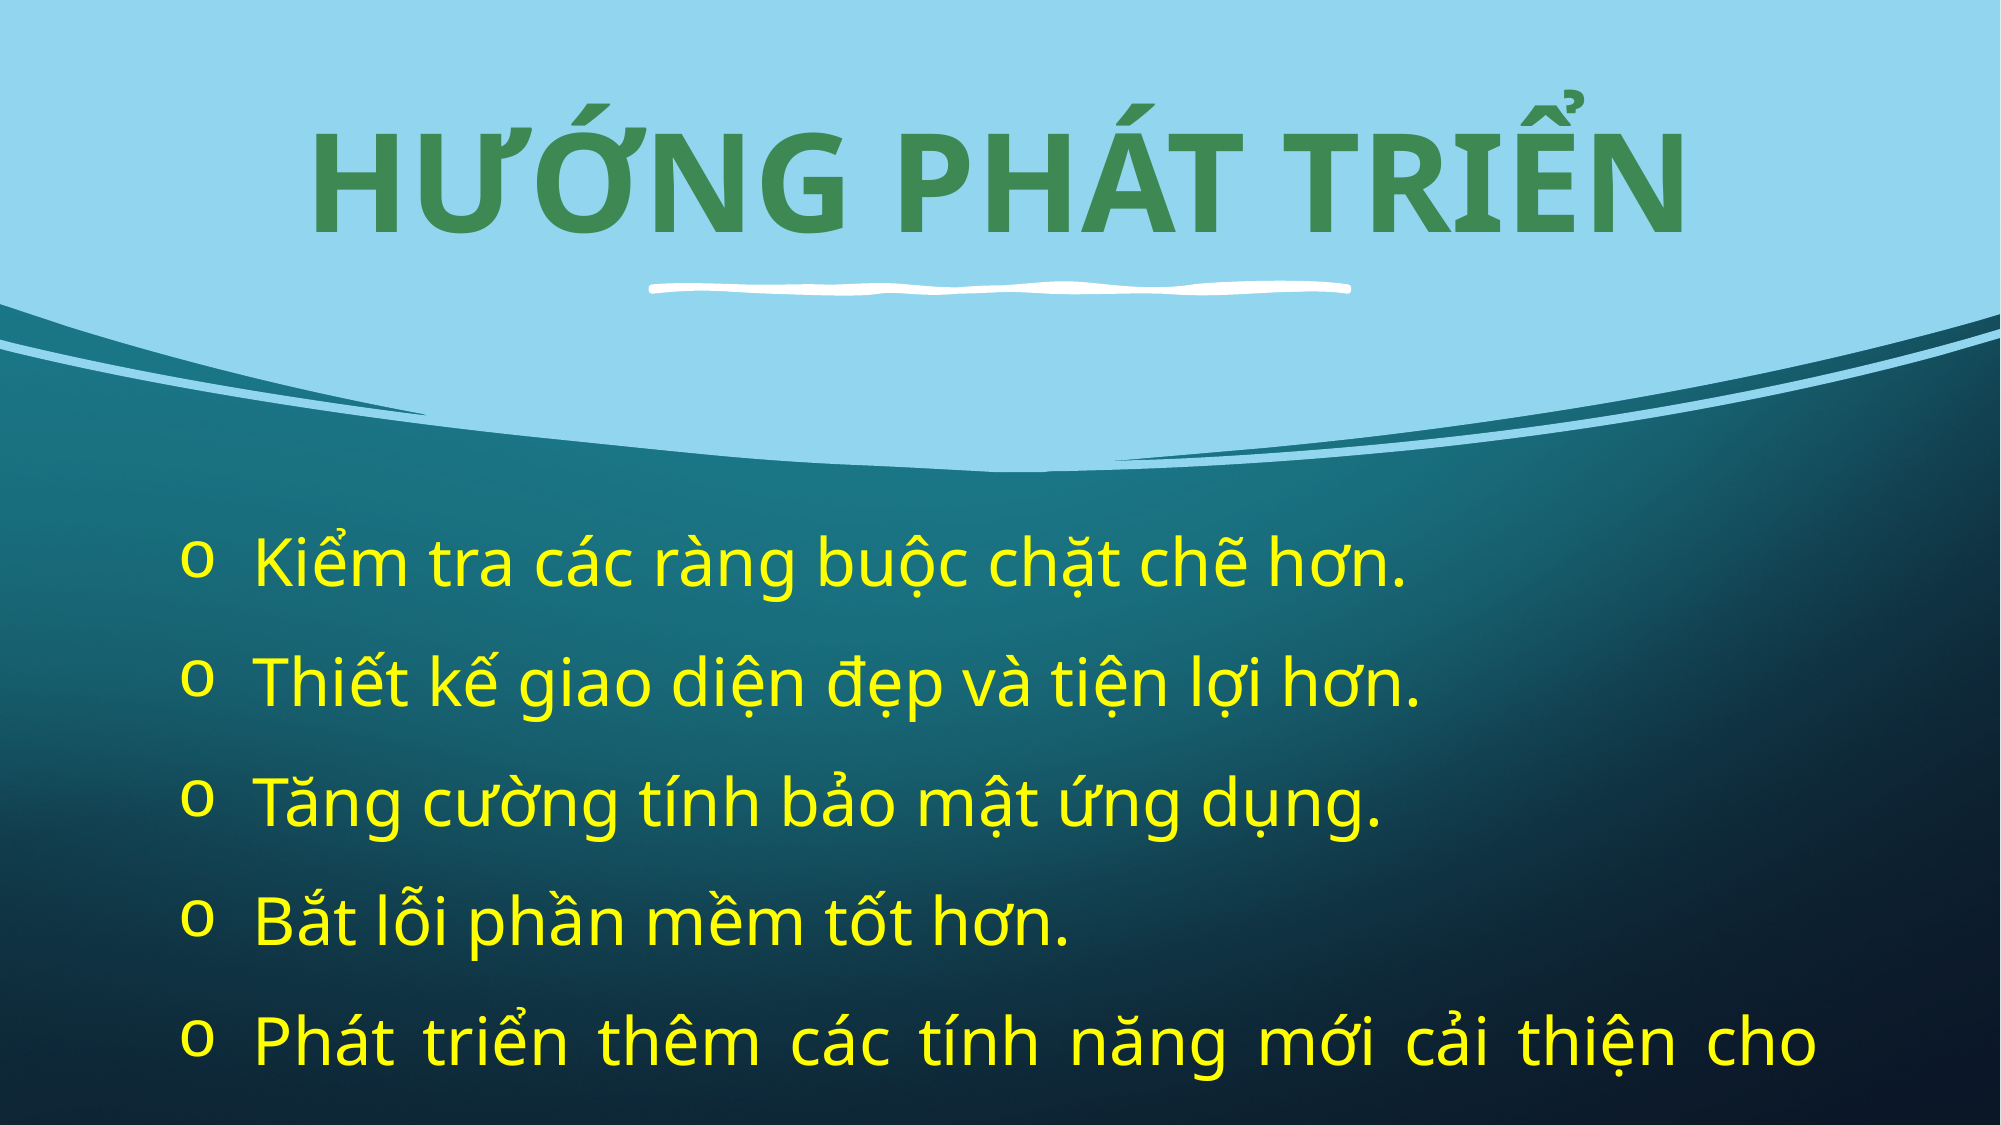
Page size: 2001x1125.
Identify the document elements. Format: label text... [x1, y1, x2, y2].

text_box [650, 282, 1350, 294]
text_box [0, 306, 369, 406]
text_box [0, 0, 2000, 472]
text_box [1115, 340, 2000, 1125]
text_box HƯỚNG PHÁT TRIỂN [104, 64, 1895, 312]
text_box Kiểm tra các ràng buộc chặt chẽ hơn. Thiết kế giao diện đẹp và tiện lợi hơn. Tăng cường tính bảo mật ứng dụng. Bắt lỗi phần mềm tốt hơn. Phát triển thêm các tính năng mới cải thiện cho người dùng. [162, 472, 1837, 1125]
text_box [0, 351, 951, 1125]
text_box [1210, 316, 2000, 455]
